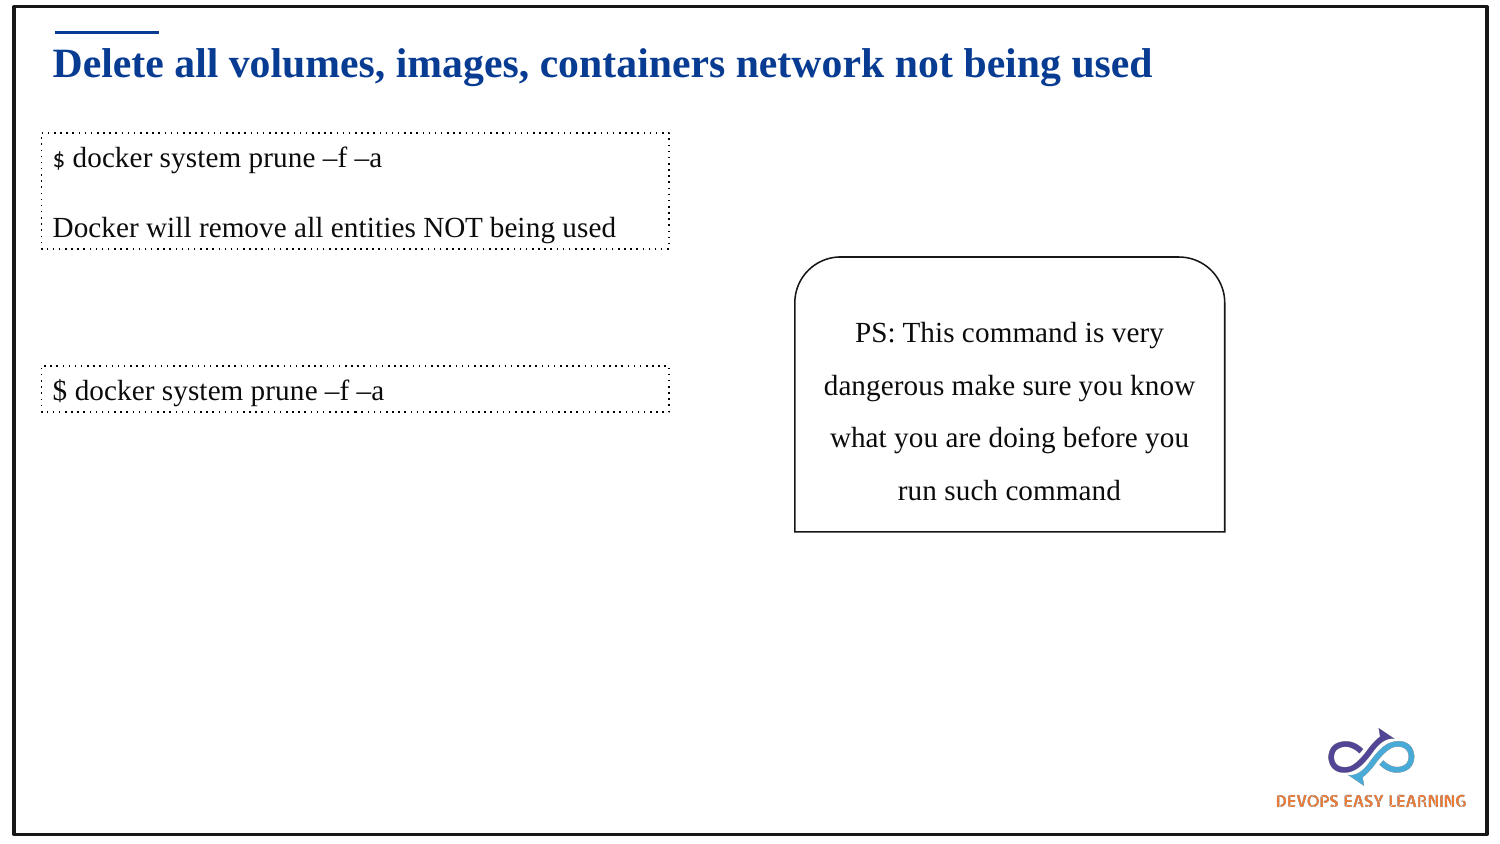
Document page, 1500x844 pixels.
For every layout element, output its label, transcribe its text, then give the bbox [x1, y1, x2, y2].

text_box [14, 6, 1488, 835]
title Delete all volumes, images, containers network not being used [41, 0, 1315, 93]
text_box PS: This command is very dangerous make sure you know what you are doing before you run such command [794, 256, 1225, 532]
text_box $ docker system prune –f –a [41, 365, 669, 412]
picture [1273, 727, 1469, 809]
text_box $ docker system prune –f –a Docker will remove all entities NOT being used [41, 132, 669, 249]
